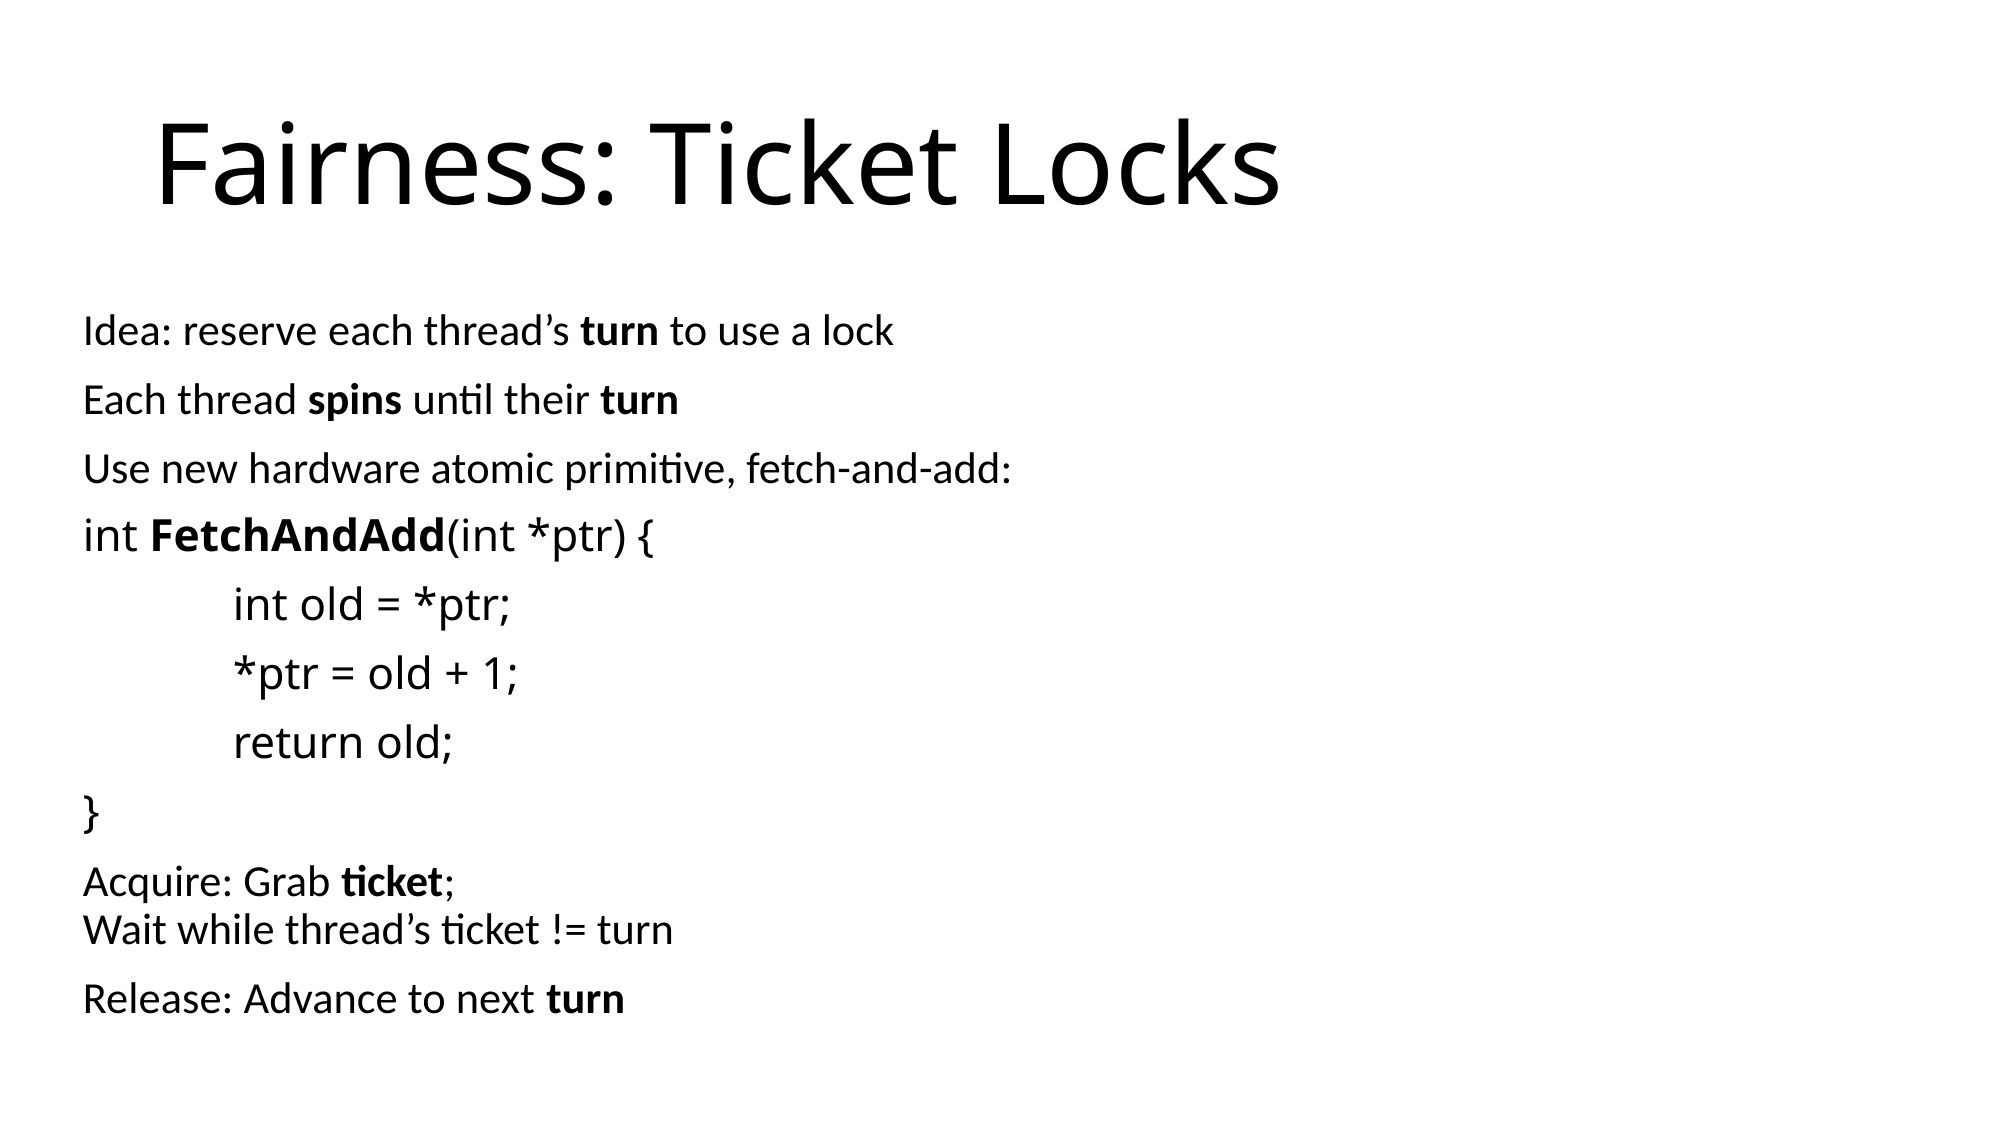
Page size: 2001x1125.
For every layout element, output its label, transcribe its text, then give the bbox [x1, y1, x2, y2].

title Fairness: Ticket Locks [137, 59, 1863, 278]
list Idea: reserve each thread’s turn to use a lock Each thread spins until their turn Use new hardware atomic primitive, fetch-and-add: int FetchAndAdd(int *ptr) { int old = *ptr; *ptr = old + 1; return old; } Acquire: Grab ticket; Wait while thread’s ticket != turn Release: Advance to next turn [67, 299, 1863, 1086]
